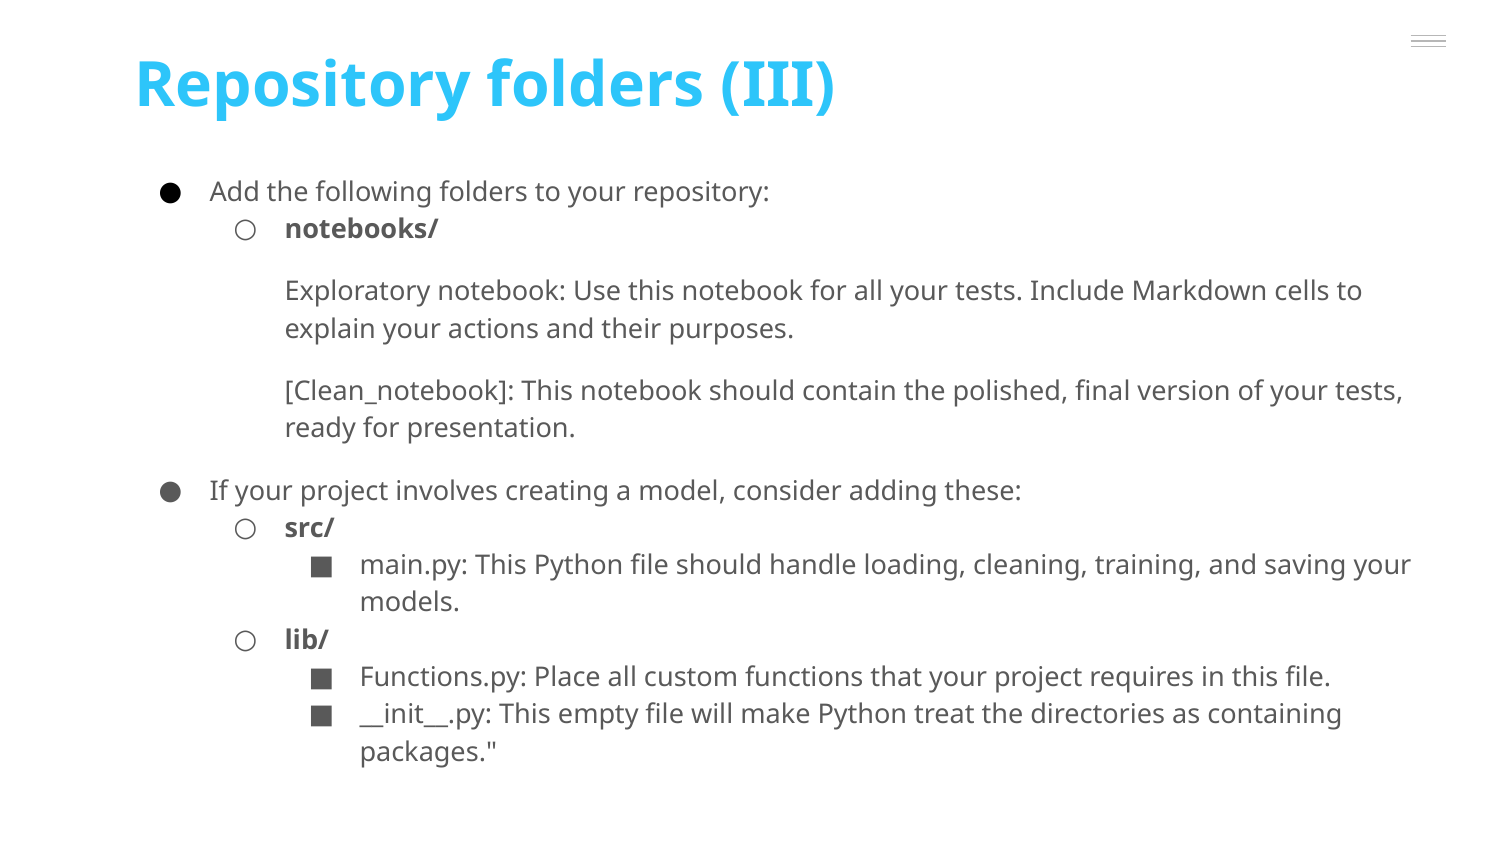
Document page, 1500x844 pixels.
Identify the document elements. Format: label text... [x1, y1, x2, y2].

list Add the following folders to your repository: notebooks/ Exploratory notebook: Use this notebook for all your tests. Include Markdown cells to explain your actions and their purposes. [Clean_notebook]: This notebook should contain the polished, final version of your tests, ready for presentation. If your project involves creating a model, consider adding these: src/ main.py: This Python file should handle loading, cleaning, training, and saving your models. lib/ Functions.py: Place all custom functions that your project requires in this file. __init__.py: This empty file will make Python treat the directories as containing packages." [119, 154, 1457, 831]
title Repository folders (III) [119, 28, 1381, 117]
